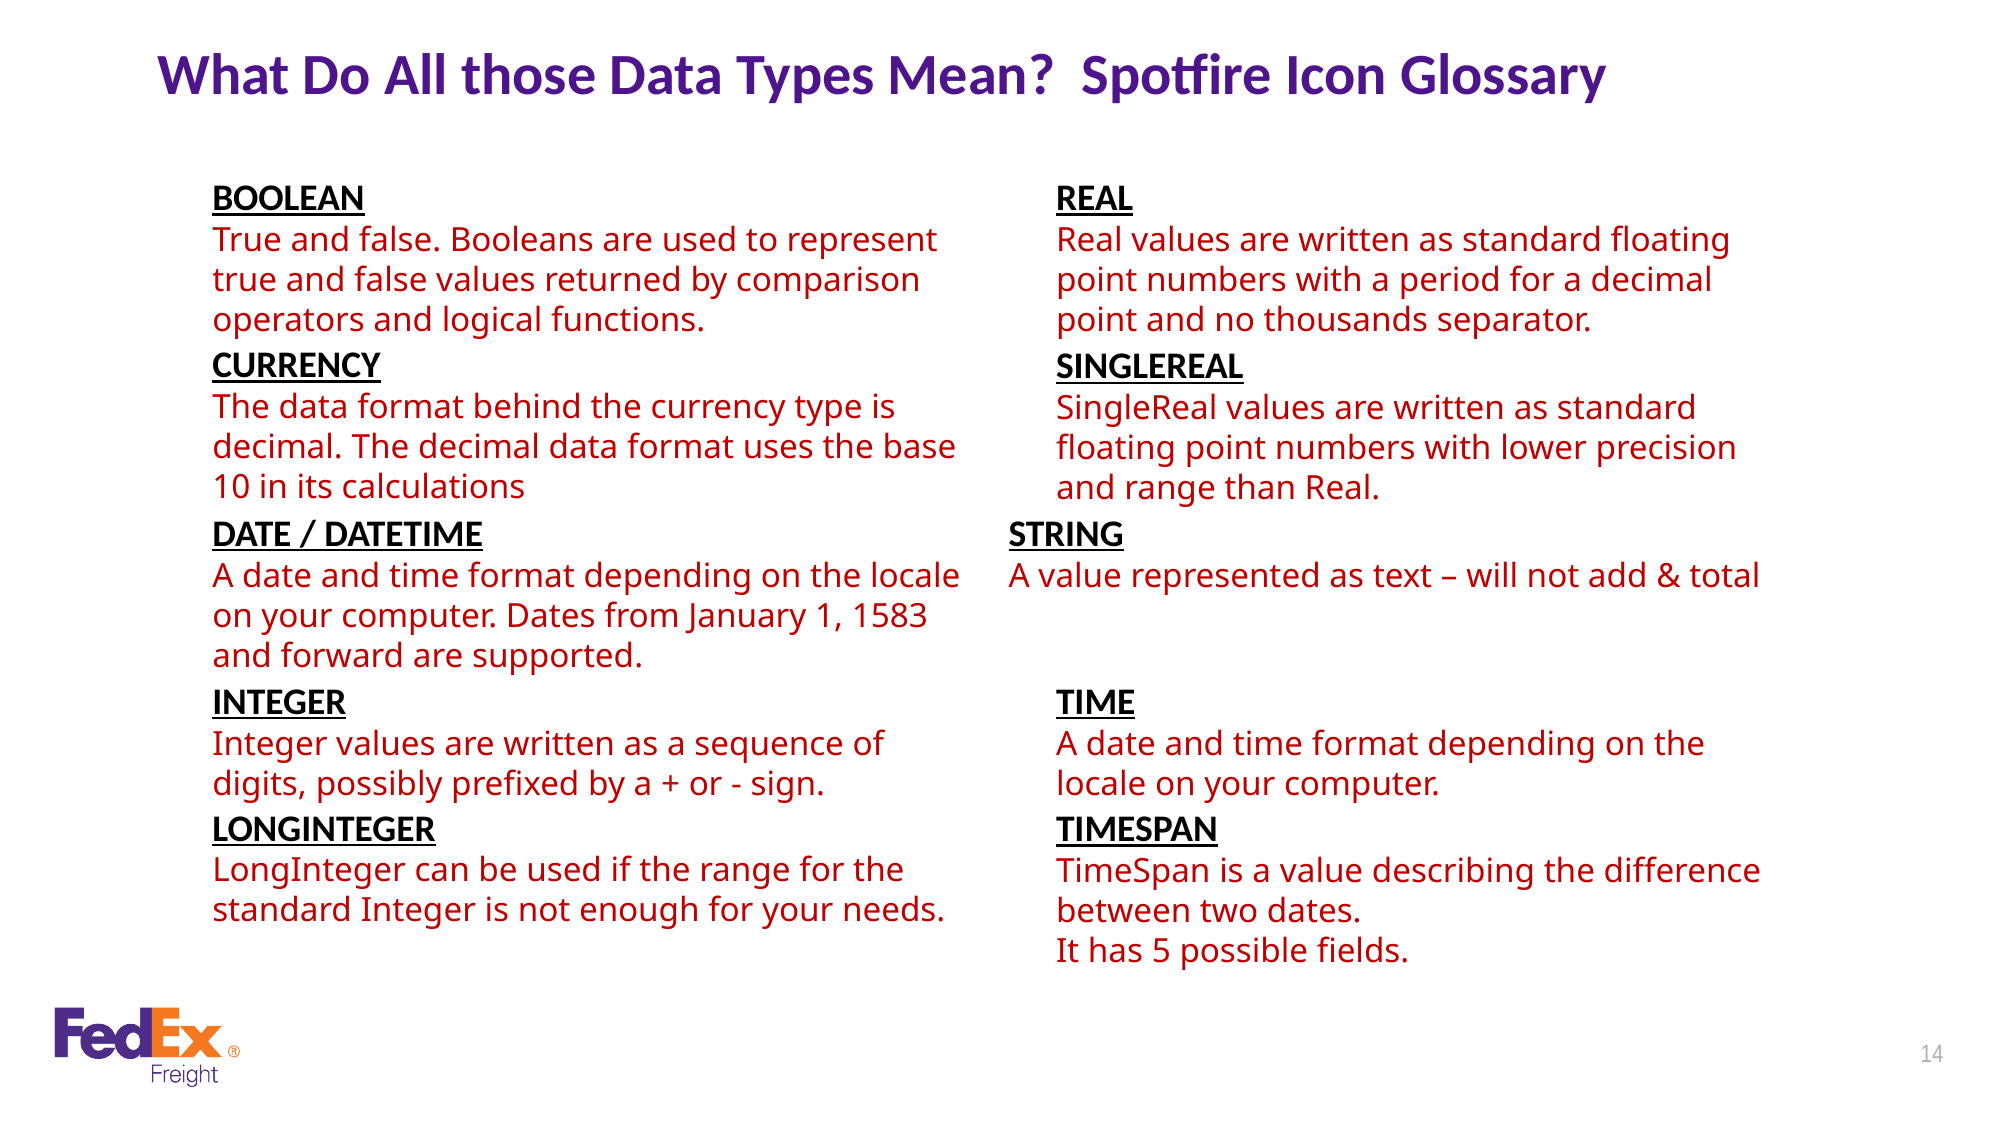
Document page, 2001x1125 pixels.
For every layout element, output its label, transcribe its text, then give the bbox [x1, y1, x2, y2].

title What Do All those Data Types Mean? Spotfire Icon Glossary [157, 43, 1843, 195]
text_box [197, 165, 1803, 979]
picture [54, 1006, 240, 1088]
slide_number 14 [1899, 1037, 1944, 1068]
